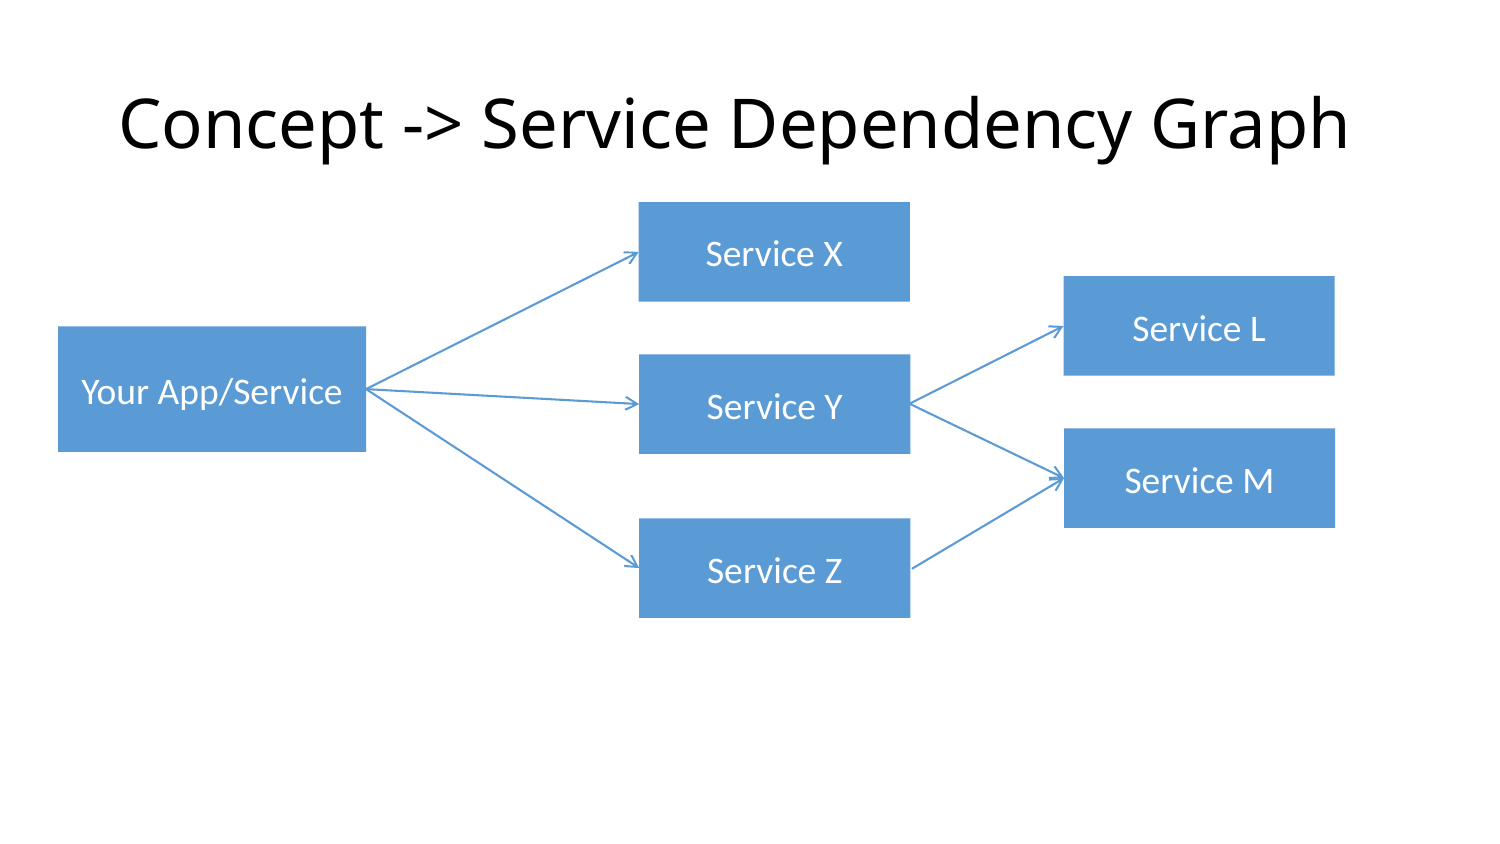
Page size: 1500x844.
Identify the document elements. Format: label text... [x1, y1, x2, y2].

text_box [911, 478, 1064, 569]
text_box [907, 325, 1064, 405]
title Concept -> Service Dependency Graph [103, 44, 1397, 208]
text_box Service Z [639, 518, 911, 618]
text_box Service L [1063, 276, 1335, 376]
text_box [366, 251, 639, 389]
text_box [910, 404, 1064, 479]
text_box Your App/Service [58, 326, 366, 452]
text_box Service X [638, 202, 910, 302]
text_box Service M [1064, 428, 1336, 528]
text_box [366, 389, 640, 568]
text_box Service Y [639, 354, 910, 454]
